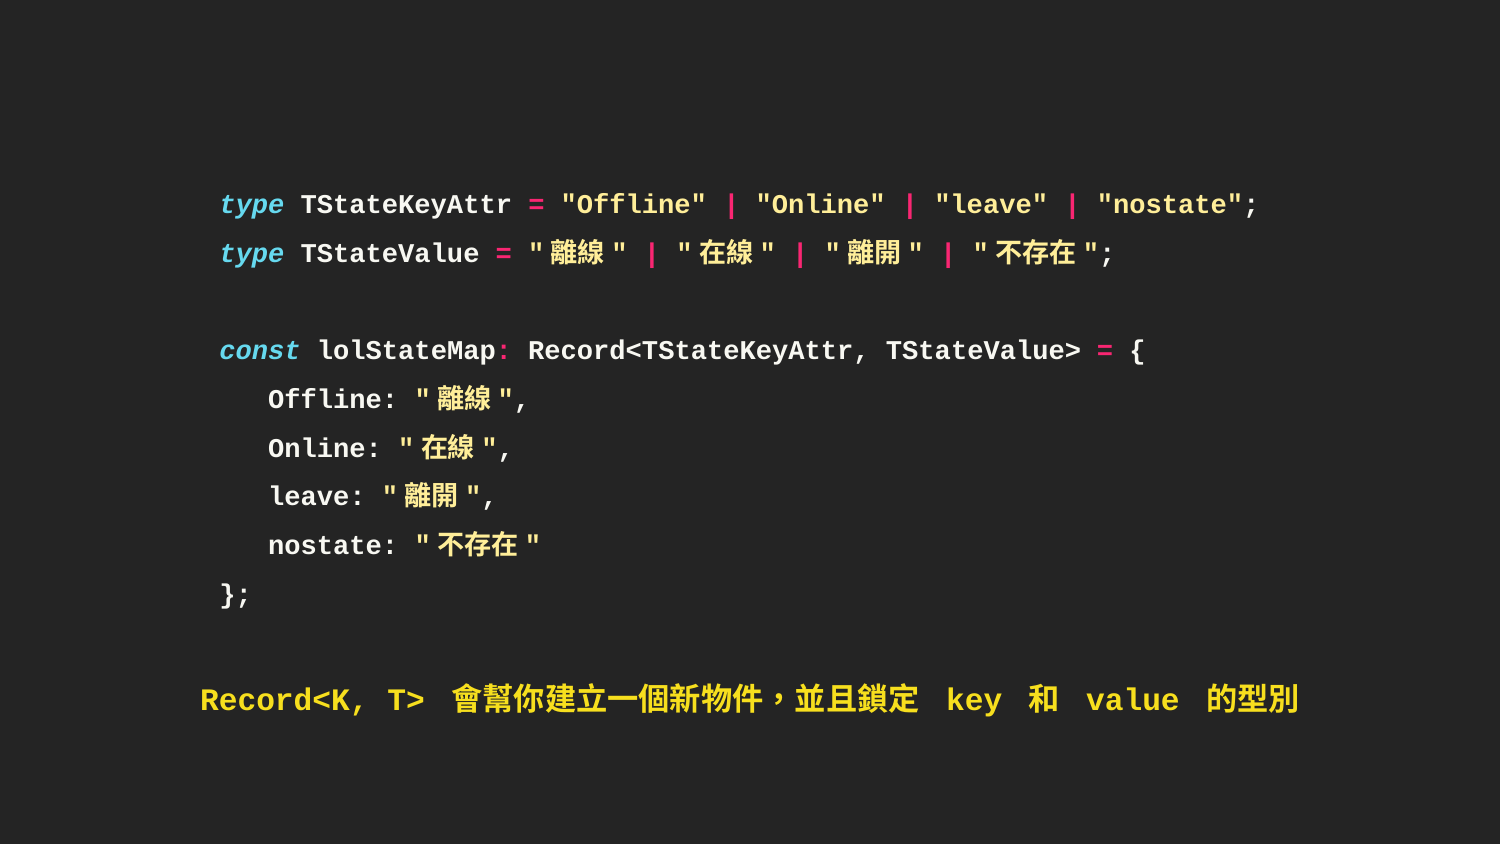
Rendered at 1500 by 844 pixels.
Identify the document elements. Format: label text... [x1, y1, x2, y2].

text_box type TStateKeyAttr = "Offline" | "Online" | "leave" | "nostate"; type TStateValue = "離線" | "在線" | "離開" | "不存在"; const lolStateMap: Record<TStateKeyAttr, TStateValue> = { Offline: "離線", Online: "在線", leave: "離開", nostate: "不存在" }; [204, 155, 1296, 624]
text_box Record<K, T> 會幫你建立一個新物件，並且鎖定 key 和 value 的型別 [124, 656, 1375, 720]
